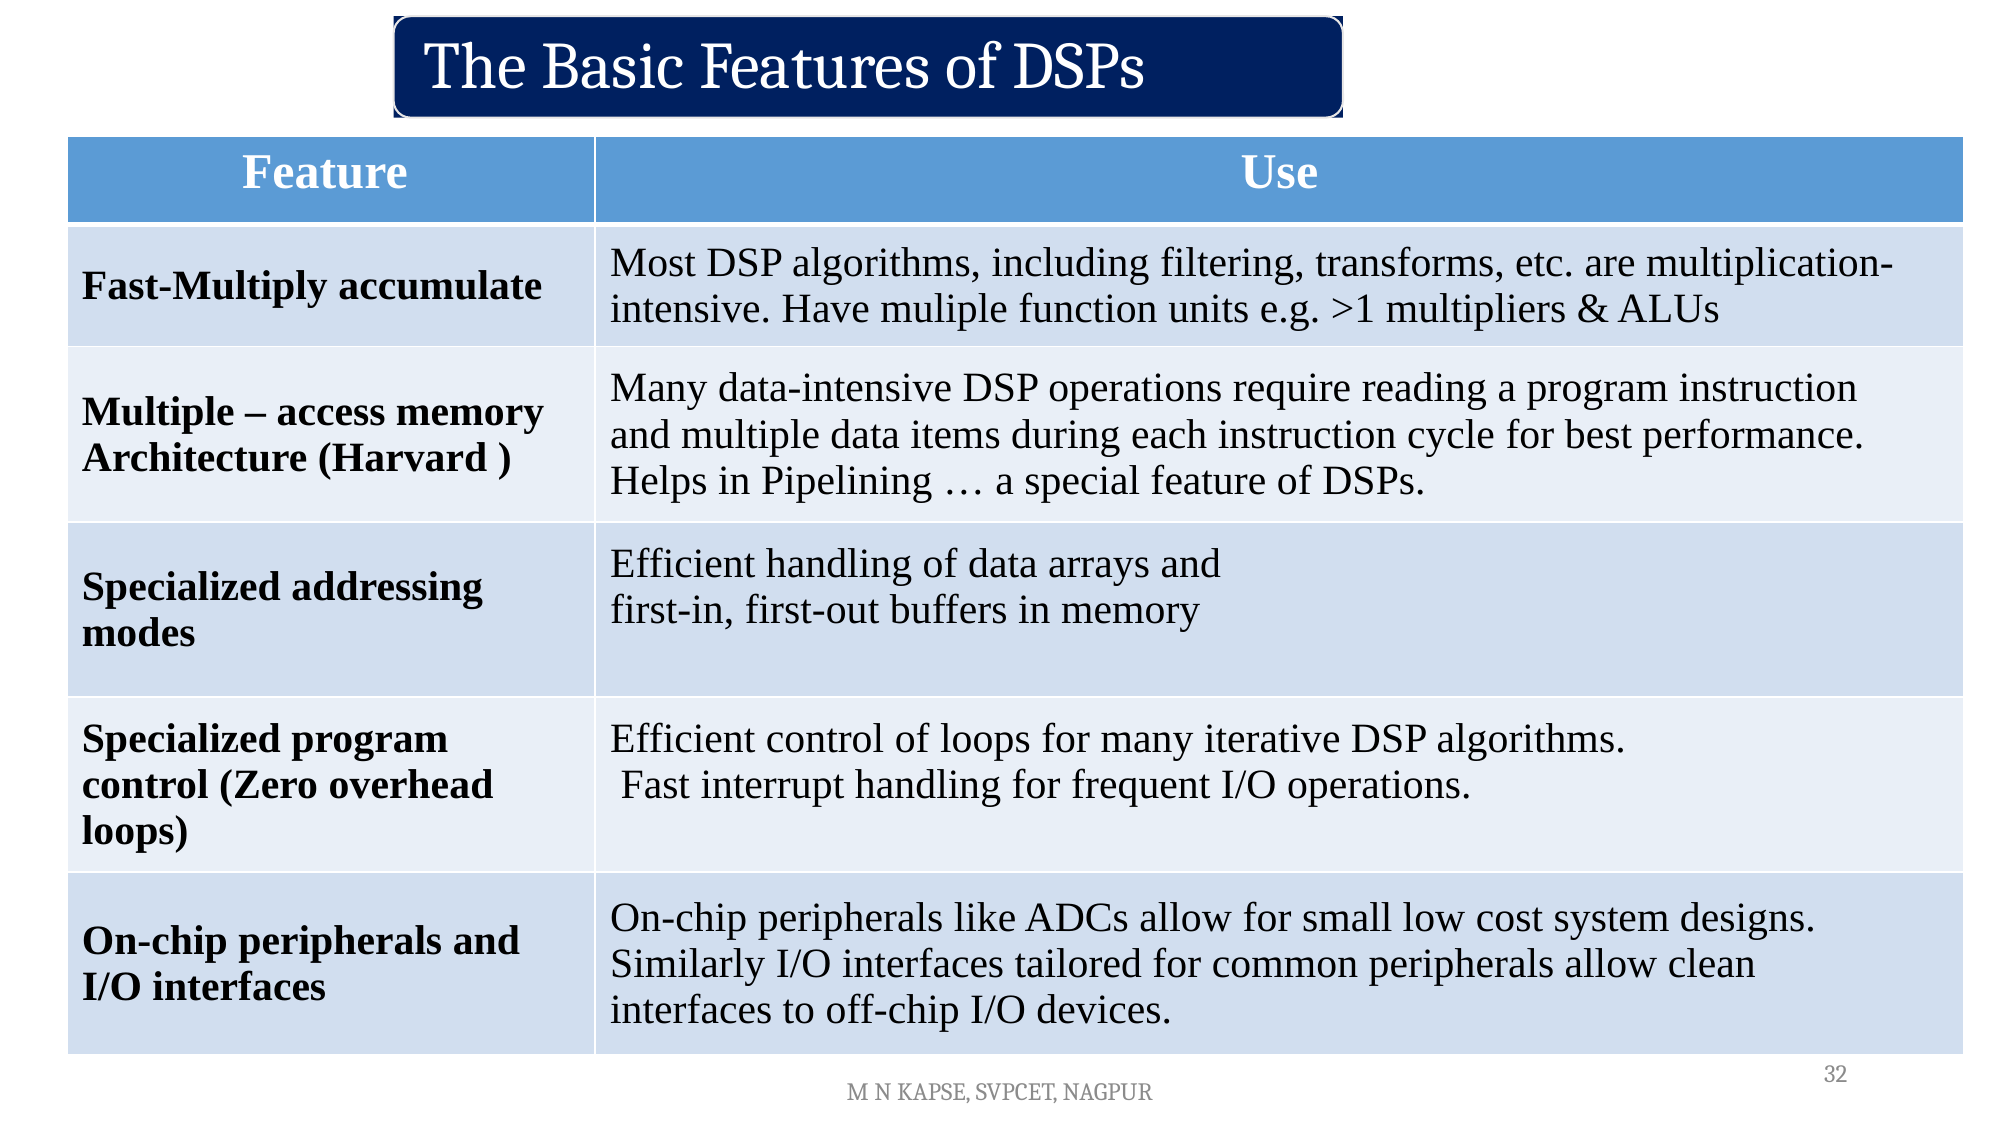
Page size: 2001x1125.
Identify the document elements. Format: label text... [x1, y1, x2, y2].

table_cell On-chip peripherals and I/O interfaces [68, 873, 594, 1054]
table_cell Fast-Multiply accumulate [68, 227, 594, 346]
table_cell Efficient handling of data arrays and first-in, first-out buffers in memory [596, 523, 1963, 696]
table_cell Multiple – access memory Architecture (Harvard ) [68, 347, 594, 521]
table_cell Many data-intensive DSP operations require reading a program instruction and multiple data items during each instruction cycle for best performance. Helps in Pipelining … a special feature of DSPs. [596, 347, 1963, 521]
table_header Feature [68, 137, 594, 222]
table_cell Specialized addressing modes [68, 523, 594, 696]
table_header Use [596, 137, 1963, 222]
footer M N KAPSE, SVPCET, NAGPUR [662, 1060, 1338, 1121]
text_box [393, 16, 1343, 118]
table_cell Specialized program control (Zero overhead loops) [68, 698, 594, 871]
table_cell On-chip peripherals like ADCs allow for small low cost system designs. Similarly I/O interfaces tailored for common peripherals allow clean interfaces to off-chip I/O devices. [596, 873, 1963, 1054]
slide_number 32 [1412, 1042, 1863, 1103]
table_cell Most DSP algorithms, including filtering, transforms, etc. are multiplication- intensive. Have muliple function units e.g. >1 multipliers & ALUs [596, 227, 1963, 346]
table_cell Efficient control of loops for many iterative DSP algorithms. Fast interrupt handling for frequent I/O operations. [596, 698, 1963, 871]
